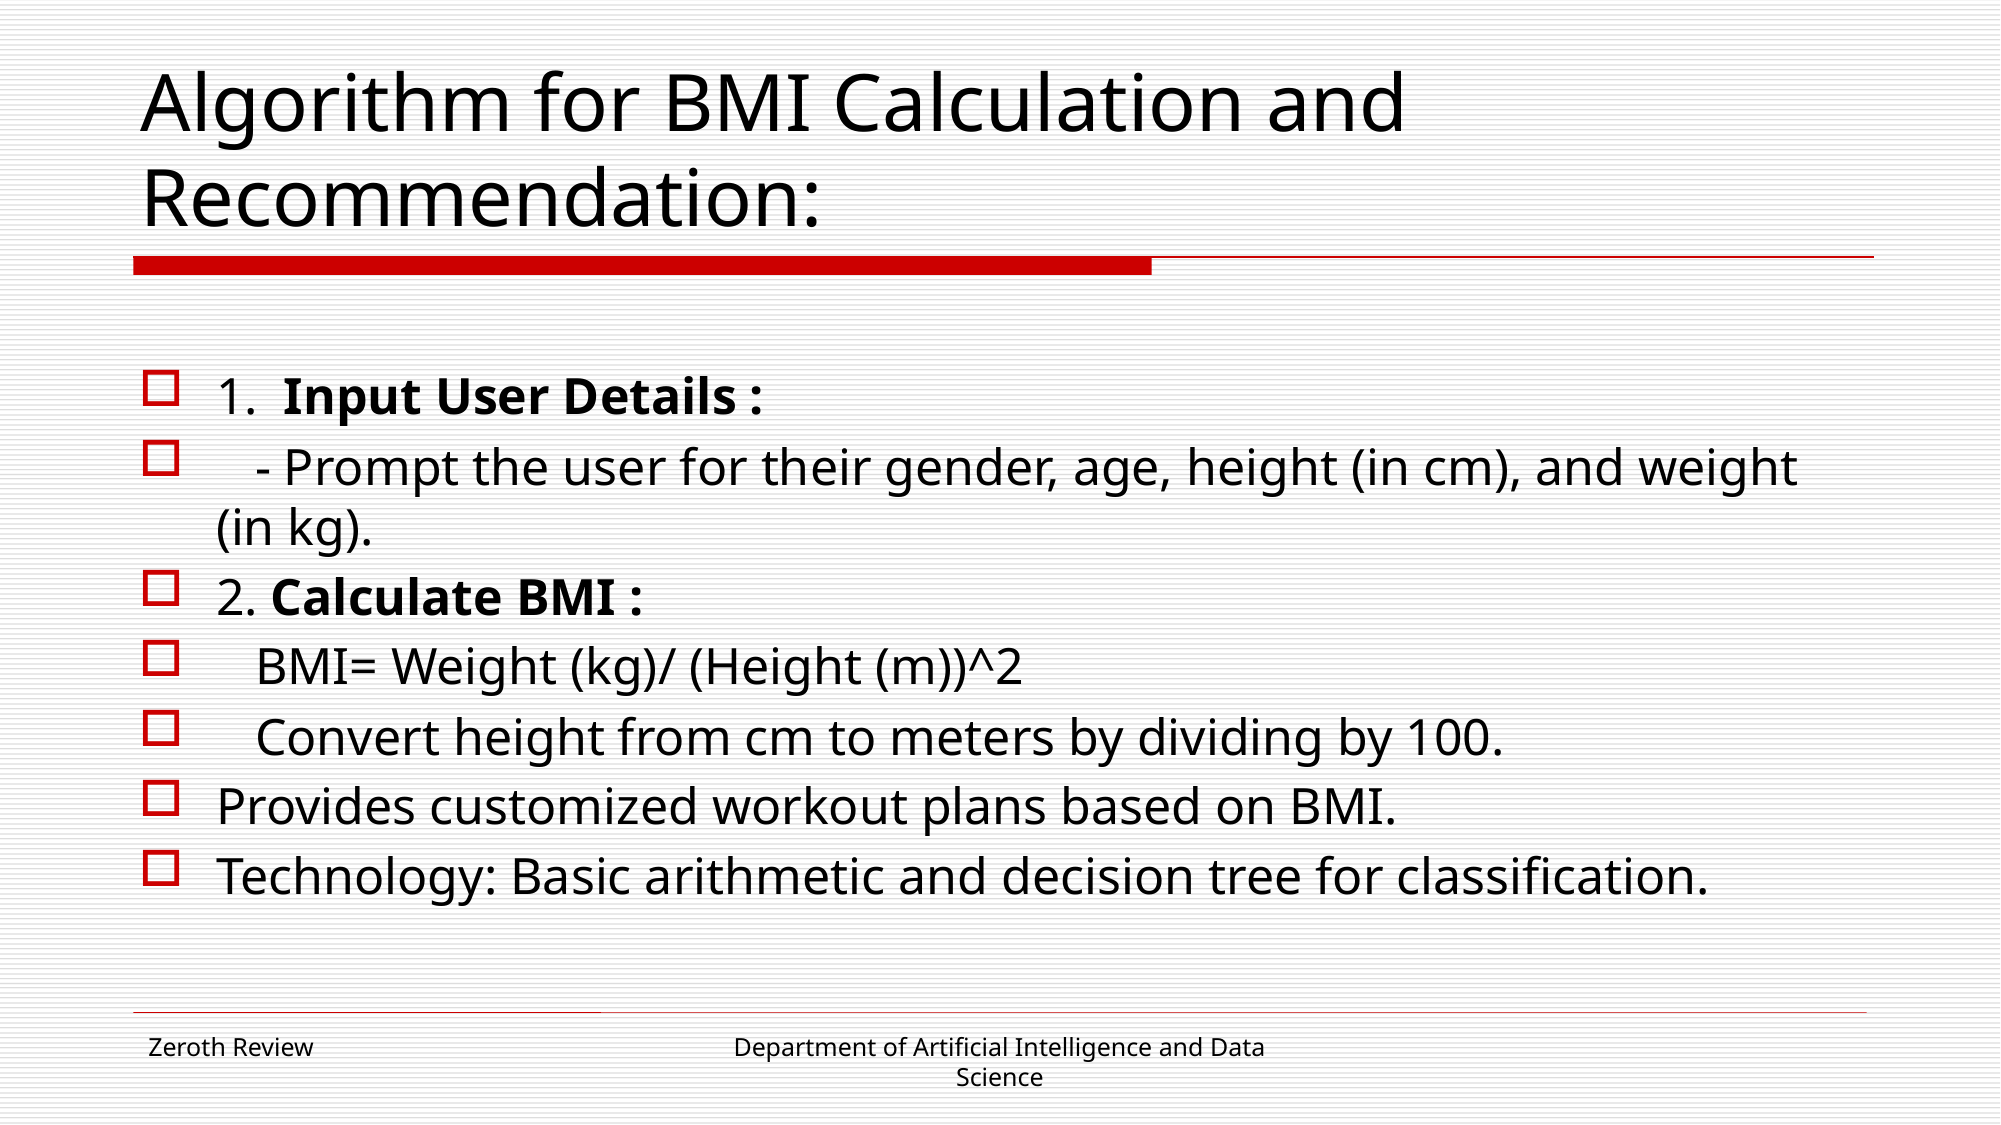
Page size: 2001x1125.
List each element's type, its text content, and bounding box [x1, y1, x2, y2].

list 1. Input User Details : - Prompt the user for their gender, age, height (in cm), and weight (in kg). 2. Calculate BMI : BMI= Weight (kg)/ (Height (m))^2 Convert height from cm to meters by dividing by 100. Provides customized workout plans based on BMI. Technology: Basic arithmetic and decision tree for classification. [123, 287, 1874, 988]
slide_number Zeroth Review [133, 1024, 567, 1103]
slide_number [1433, 1024, 1867, 1103]
picture [0, 0, 2001, 1125]
footer Department of Artificial Intelligence and Data Science [683, 1024, 1317, 1103]
title Algorithm for BMI Calculation and Recommendation: [125, 50, 1876, 250]
